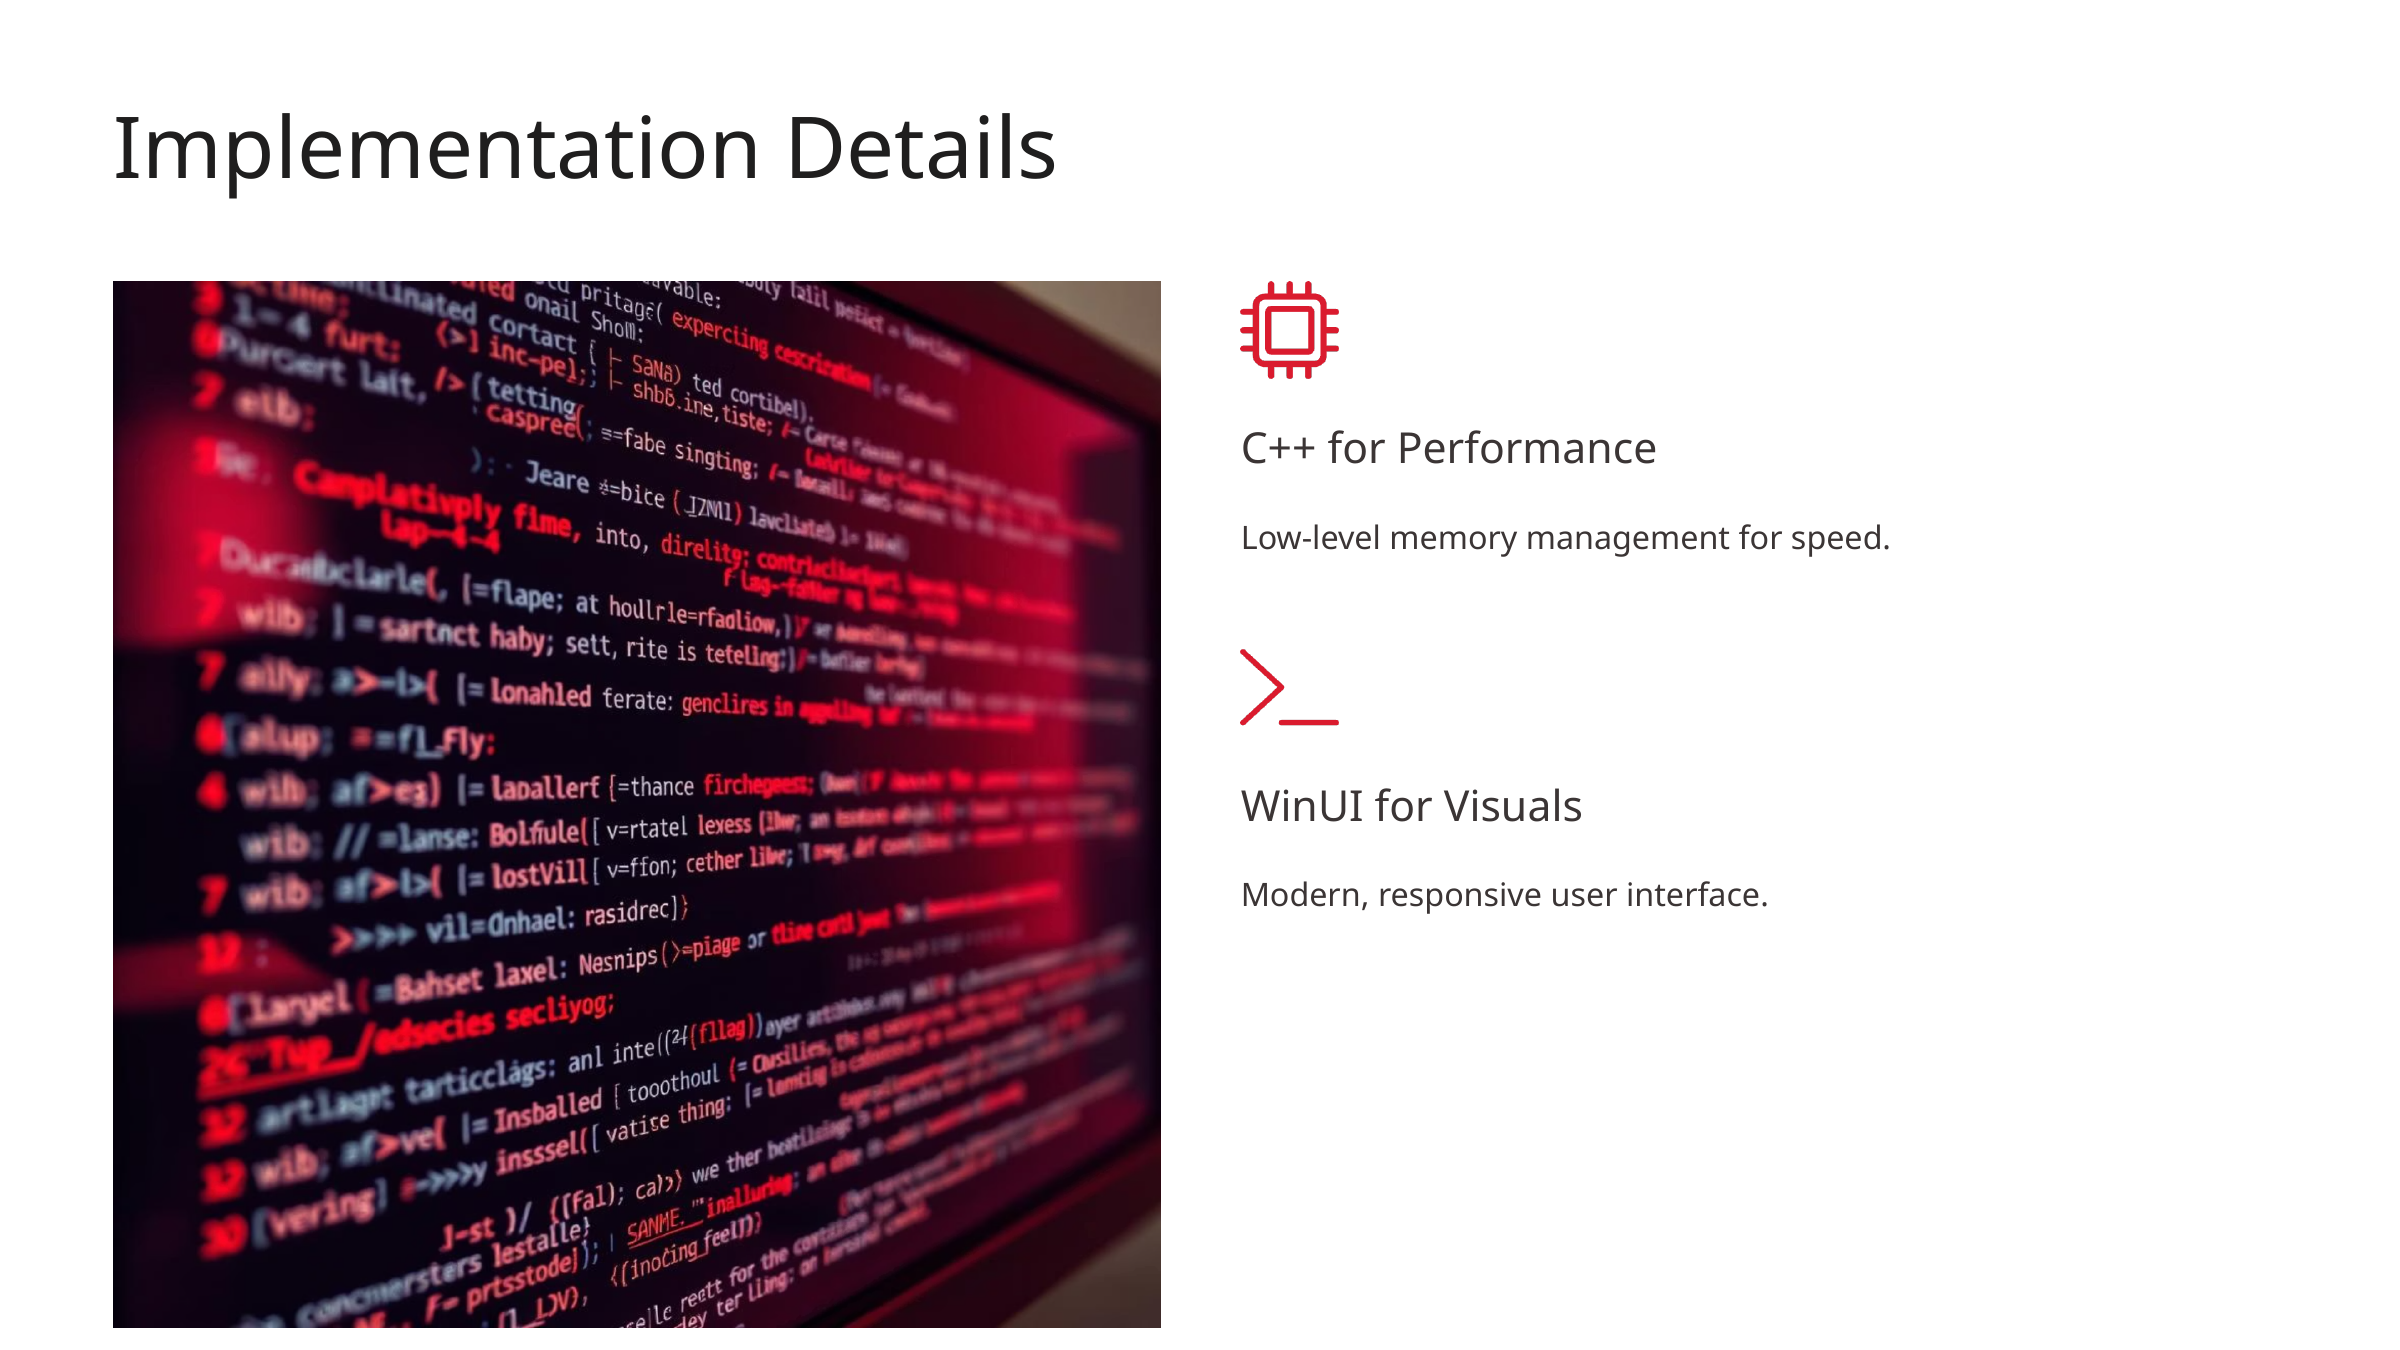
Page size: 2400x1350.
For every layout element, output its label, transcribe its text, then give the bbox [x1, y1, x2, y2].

text_box Low-level memory management for speed. [1240, 505, 2288, 558]
text_box WinUI for Visuals [1240, 776, 1669, 830]
text_box Implementation Details [113, 89, 1147, 197]
text_box Modern, responsive user interface. [1240, 862, 2288, 915]
text_box C++ for Performance [1240, 419, 1690, 473]
picture [1240, 638, 1339, 736]
picture [1240, 281, 1339, 379]
picture [113, 281, 1161, 1329]
